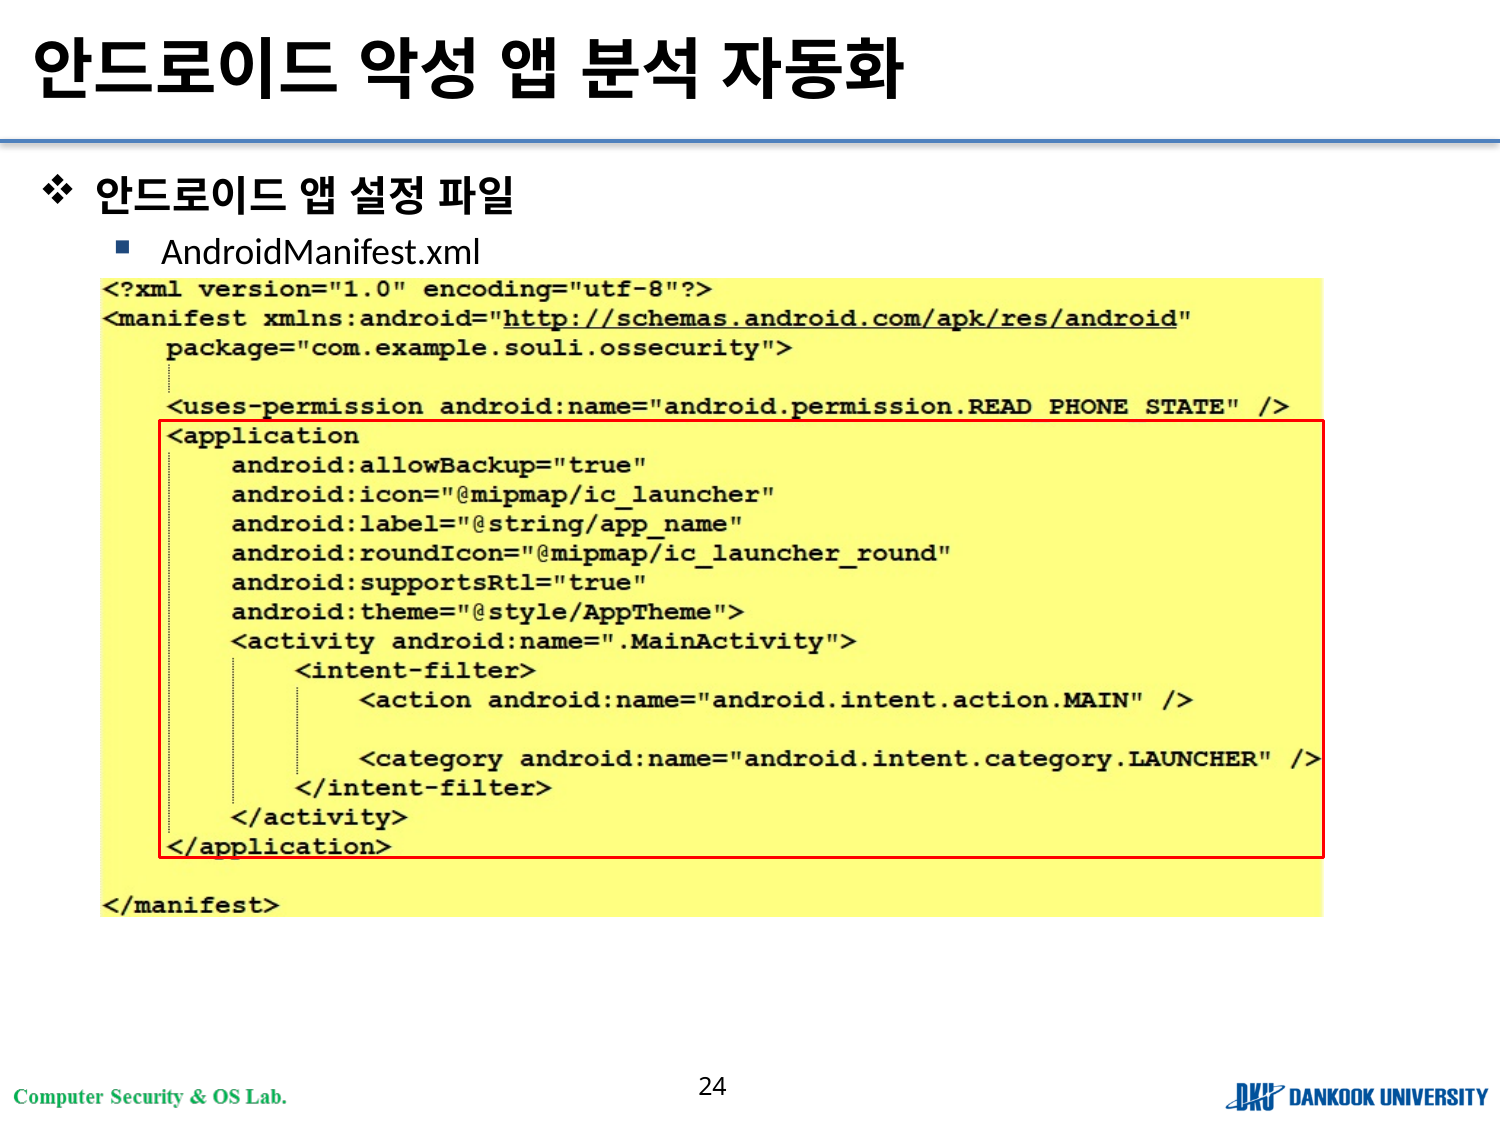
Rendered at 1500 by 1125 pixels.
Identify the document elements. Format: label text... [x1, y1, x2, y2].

picture [100, 278, 1324, 918]
title 안드로이드 악성 앱 분석 자동화 [17, 19, 1388, 120]
slide_number 24 [537, 1062, 888, 1113]
picture [0, 1076, 297, 1118]
list 안드로이드 앱 설정 파일 AndroidManifest.xml application 속성 : 앱에 필요한 컴포넌트 등을 명시 application 속성 안에 있는 android:name은 처음 시작하는 클래스명을 의미 [24, 162, 1476, 1073]
picture [1222, 1078, 1490, 1112]
